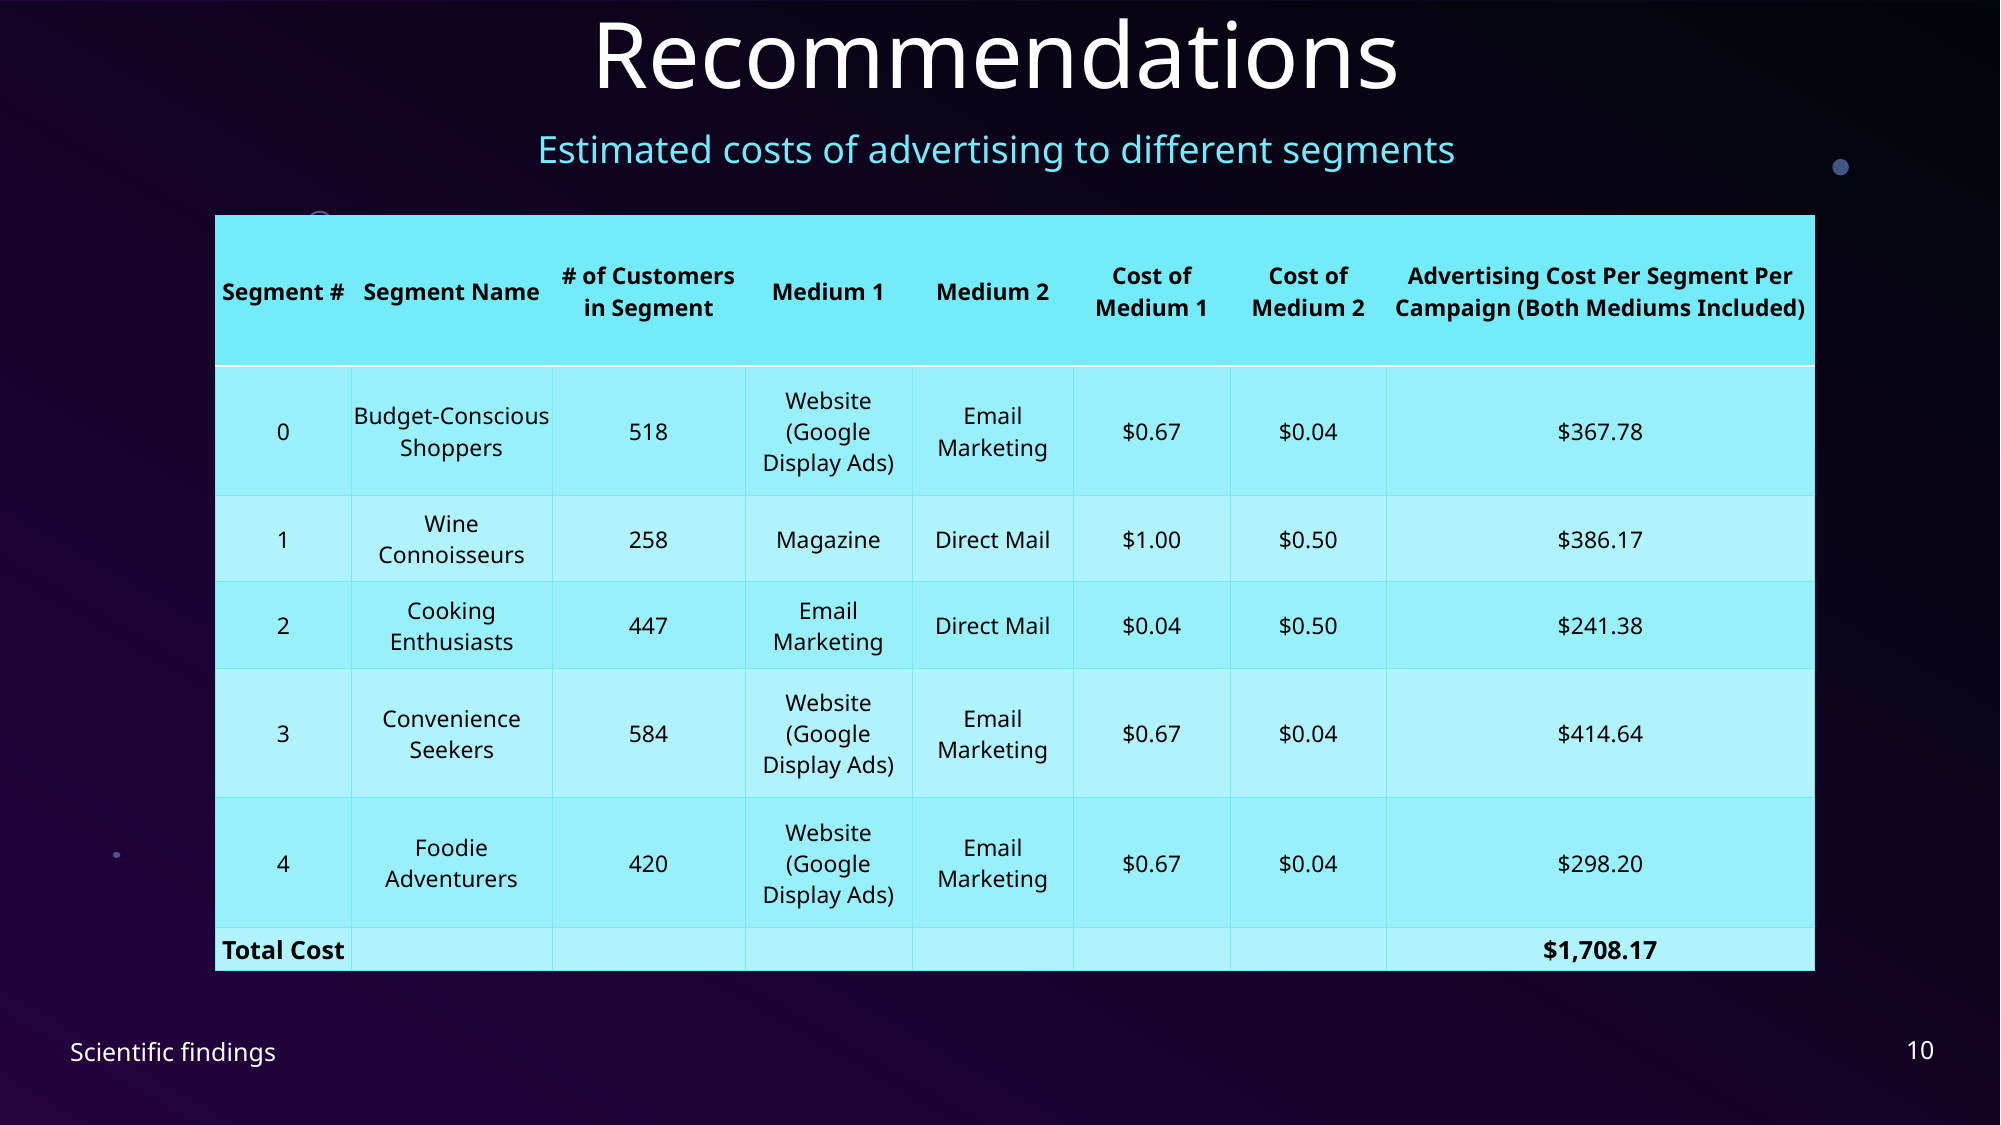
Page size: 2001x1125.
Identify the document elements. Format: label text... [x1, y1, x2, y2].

table_cell Total Cost [216, 928, 351, 970]
table_cell [913, 928, 1073, 970]
table_header Segment # [216, 216, 351, 365]
table_cell Email Marketing [913, 367, 1073, 495]
table_cell 518 [553, 367, 745, 495]
slide_number 10 [1499, 1021, 1950, 1082]
table_cell $414.64 [1387, 669, 1814, 797]
table_cell Website (Google Display Ads) [746, 798, 912, 927]
table_cell $1,708.17 [1387, 928, 1814, 970]
table_cell $0.67 [1074, 798, 1230, 927]
table_cell Email Marketing [913, 669, 1073, 797]
table_cell Cooking Enthusiasts [352, 582, 552, 668]
table_cell Website (Google Display Ads) [746, 669, 912, 797]
title Recommendations [133, 26, 1859, 92]
table_cell [746, 928, 912, 970]
table_cell Website (Google Display Ads) [746, 367, 912, 495]
table_cell 3 [216, 669, 351, 797]
table_cell 420 [553, 798, 745, 927]
table_header Cost of Medium 1 [1074, 216, 1230, 365]
table_cell 258 [553, 496, 745, 581]
table_header Cost of Medium 2 [1231, 216, 1386, 365]
table_cell $0.04 [1231, 669, 1386, 797]
text_box Estimated costs of advertising to different segments [17, 119, 1977, 179]
table_cell [1231, 928, 1386, 970]
table_cell Convenience Seekers [352, 669, 552, 797]
table_cell $367.78 [1387, 367, 1814, 495]
table_cell Email Marketing [746, 582, 912, 668]
table_cell $241.38 [1387, 582, 1814, 668]
table_cell 2 [216, 582, 351, 668]
table_cell Magazine [746, 496, 912, 581]
table_cell 447 [553, 582, 745, 668]
table_header Medium 1 [746, 216, 912, 365]
table_header # of Customers in Segment [553, 216, 745, 365]
table_cell $0.67 [1074, 367, 1230, 495]
table_cell $0.50 [1231, 496, 1386, 581]
table_header Advertising Cost Per Segment Per Campaign (Both Mediums Included) [1387, 216, 1814, 365]
table_cell $0.50 [1231, 582, 1386, 668]
table_header Medium 2 [913, 216, 1073, 365]
table_cell 4 [216, 798, 351, 927]
table_cell Email Marketing [913, 798, 1073, 927]
table_cell 1 [216, 496, 351, 581]
table_cell Foodie Adventurers [352, 798, 552, 927]
table_cell $0.04 [1231, 367, 1386, 495]
table_cell $298.20 [1387, 798, 1814, 927]
table_cell [1074, 928, 1230, 970]
table_cell 584 [553, 669, 745, 797]
table_cell 0 [216, 367, 351, 495]
table_cell $1.00 [1074, 496, 1230, 581]
table_cell Direct Mail [913, 496, 1073, 581]
table_cell Direct Mail [913, 582, 1073, 668]
table_cell Wine Connoisseurs [352, 496, 552, 581]
table_cell Budget-Conscious Shoppers [352, 367, 552, 495]
table_cell $0.04 [1231, 798, 1386, 927]
table_header Segment Name [352, 216, 552, 365]
table_cell $386.17 [1387, 496, 1814, 581]
table_cell [553, 928, 745, 970]
table_cell [352, 928, 552, 970]
table_cell $0.04 [1074, 582, 1230, 668]
footer Scientific findings [55, 1023, 731, 1084]
table_cell $0.67 [1074, 669, 1230, 797]
